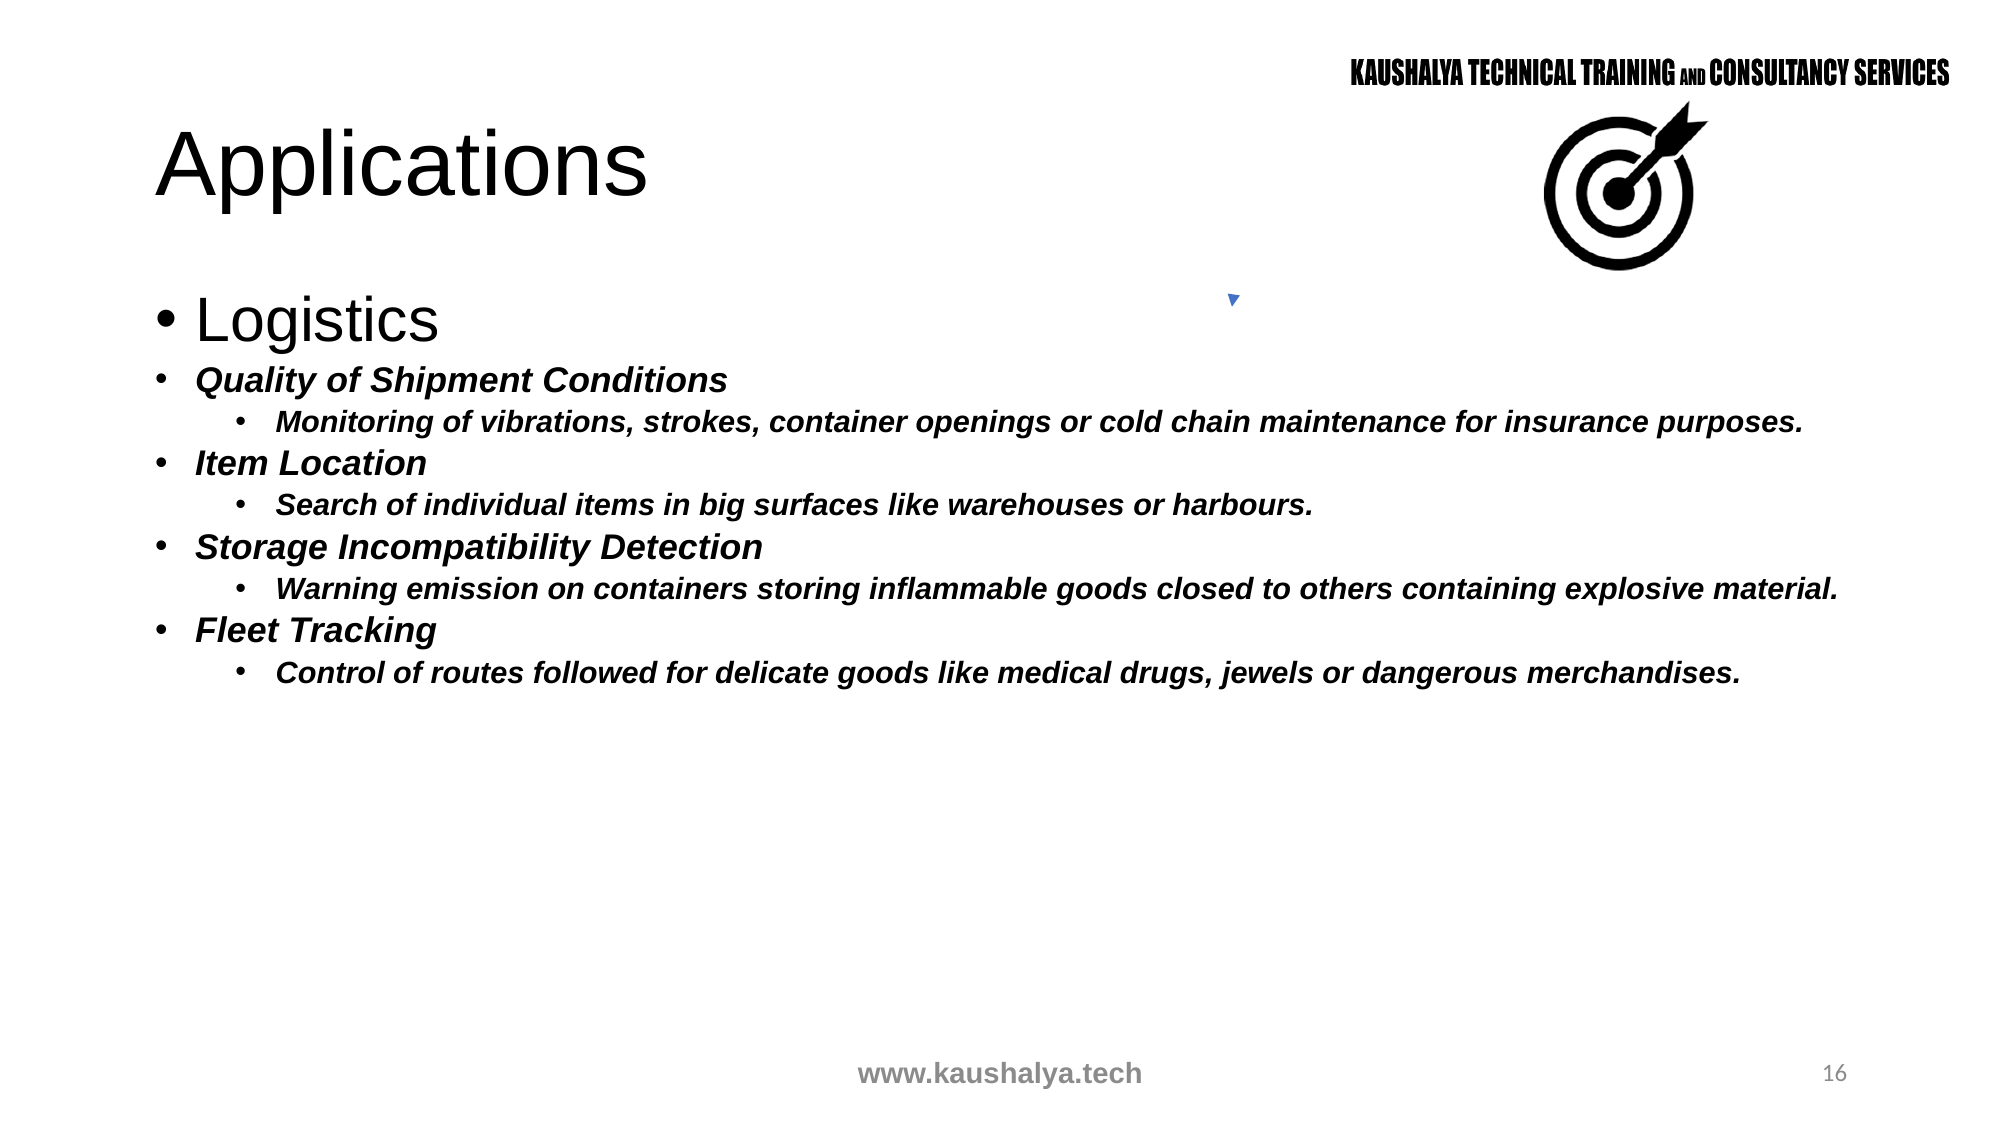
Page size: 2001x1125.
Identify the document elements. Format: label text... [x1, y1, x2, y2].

picture [1320, 33, 1976, 280]
list Logistics Quality of Shipment Conditions Monitoring of vibrations, strokes, container openings or cold chain maintenance for insurance purposes. Item Location Search of individual items in big surfaces like warehouses or harbours. Storage Incompatibility Detection Warning emission on containers storing inflammable goods closed to others containing explosive material. Fleet Tracking Control of routes followed for delicate goods like medical drugs, jewels or dangerous merchandises. [140, 280, 1863, 1014]
slide_number 16 [1413, 1041, 1863, 1103]
title Applications [140, 53, 1320, 278]
footer www.kaushalya.tech [663, 1041, 1338, 1103]
